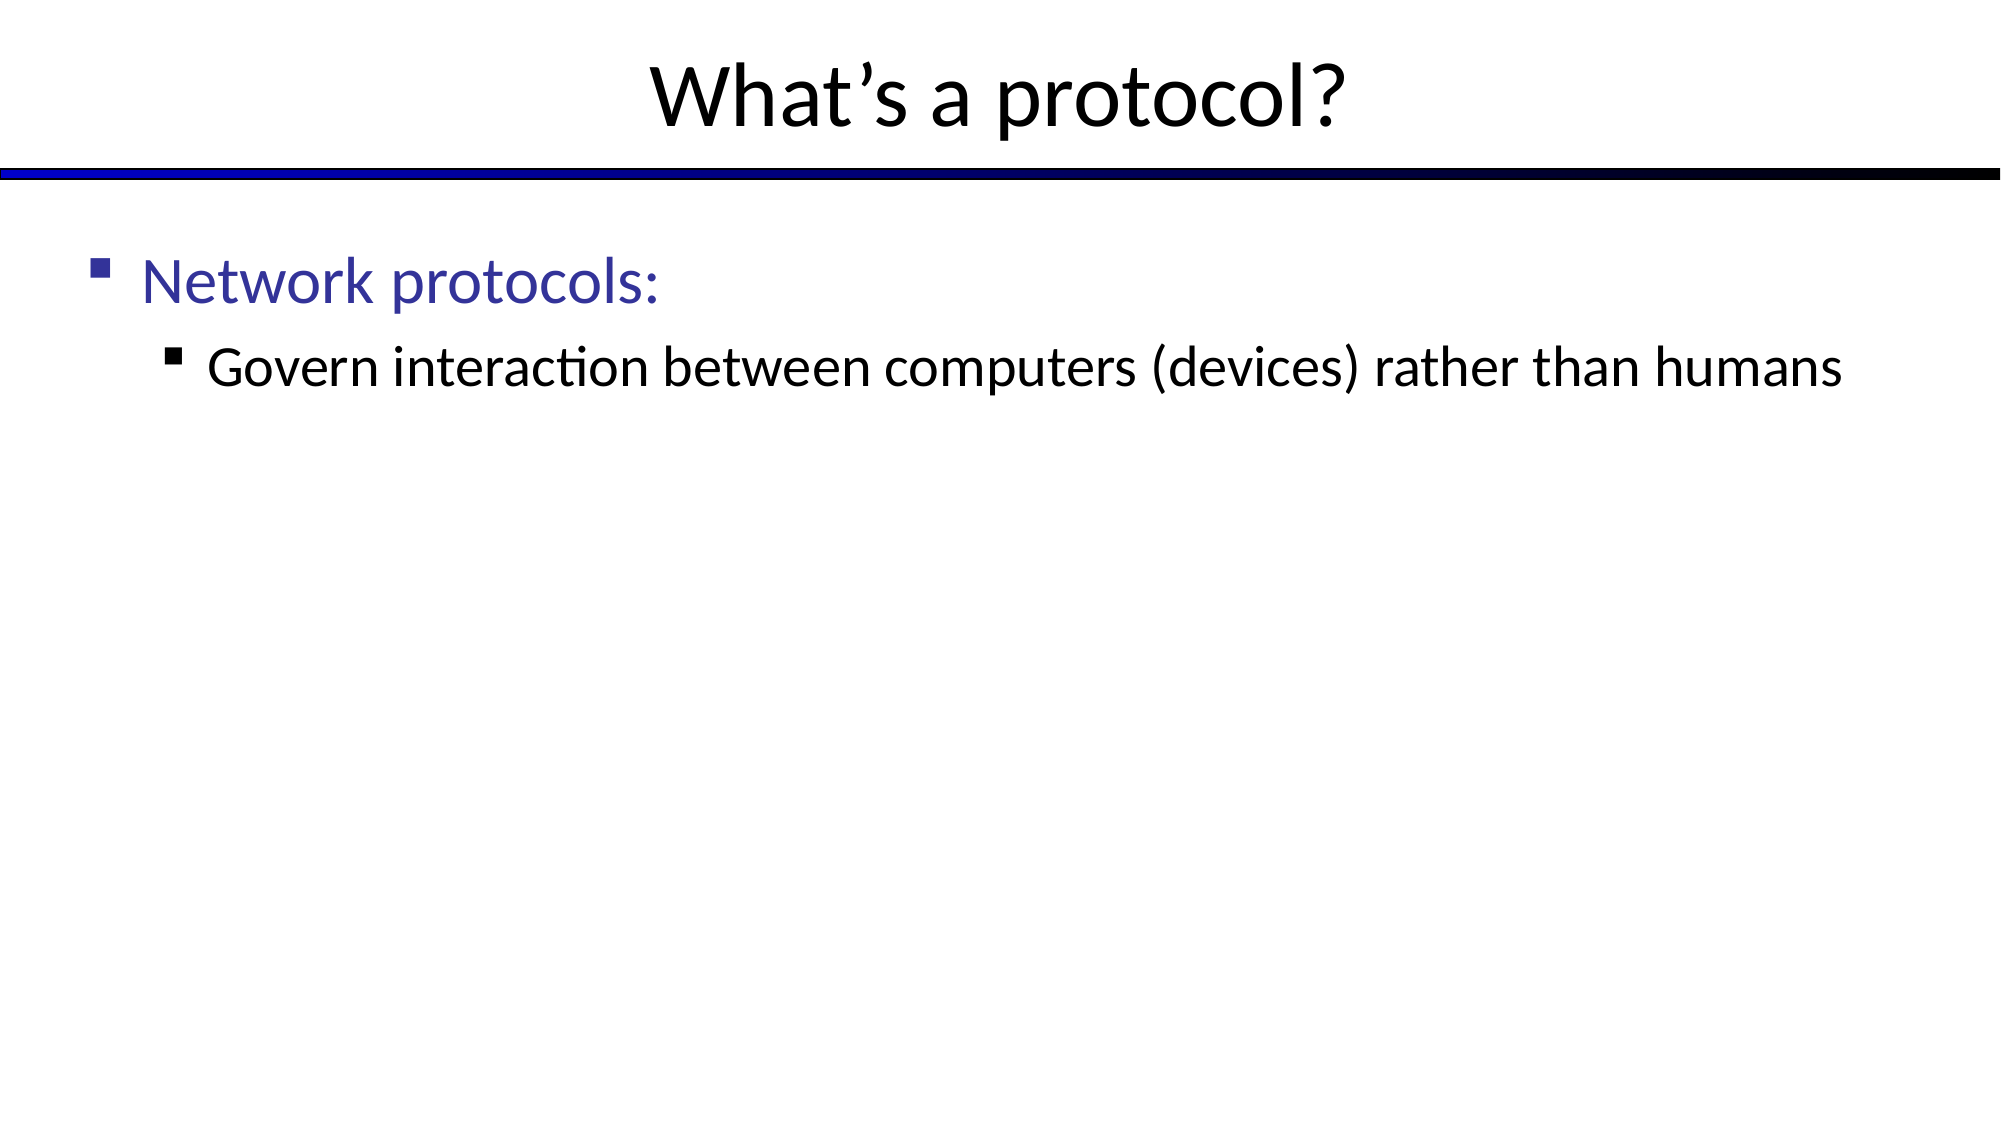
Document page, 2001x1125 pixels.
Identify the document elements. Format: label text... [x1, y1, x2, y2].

title What’s a protocol? [0, 0, 2000, 184]
text_box Network protocols: Govern interaction between computers (devices) rather than humans [70, 229, 1934, 1005]
